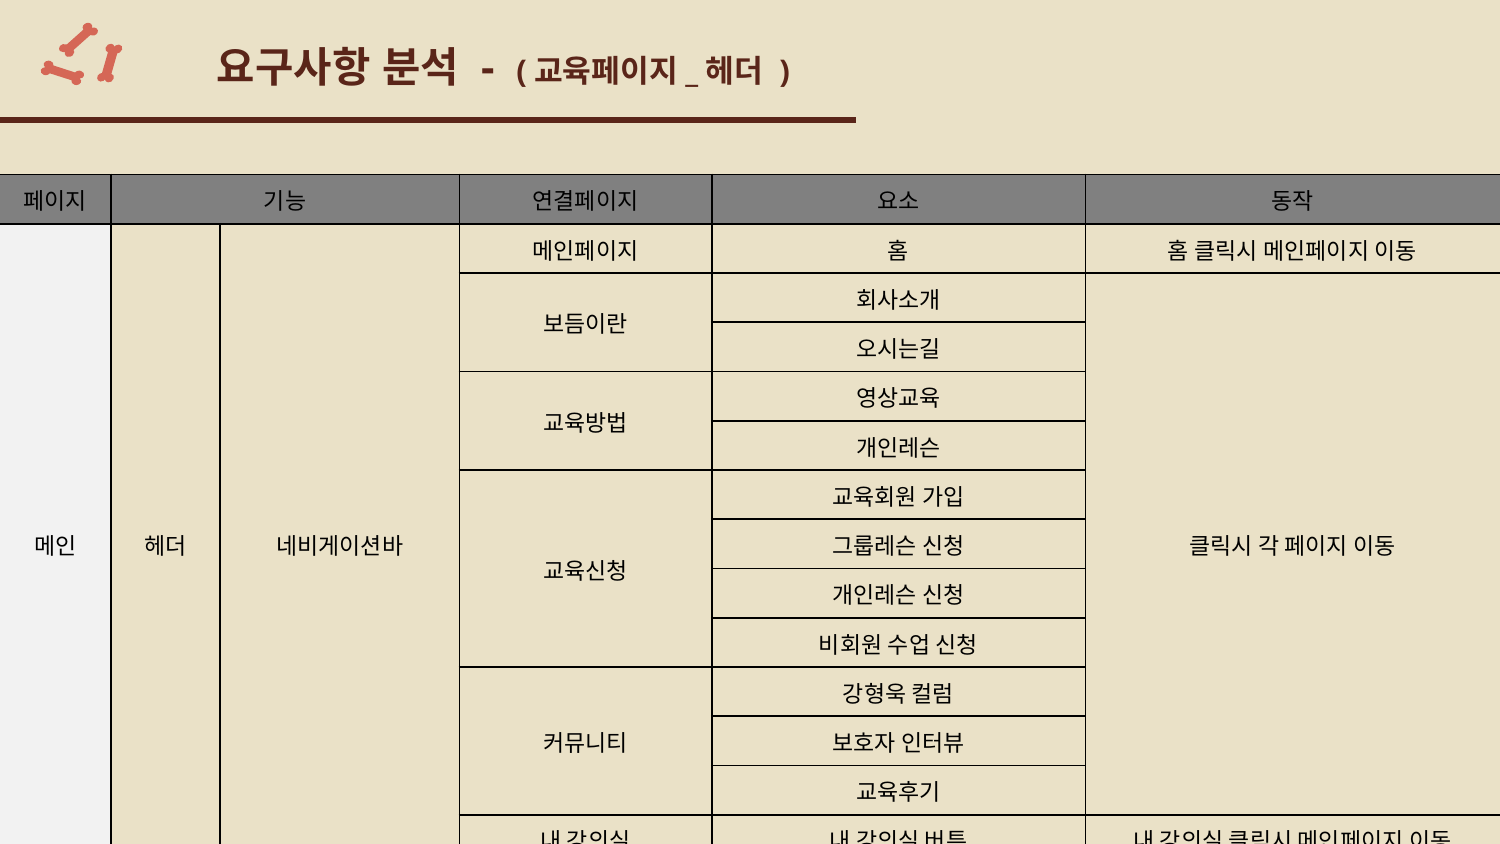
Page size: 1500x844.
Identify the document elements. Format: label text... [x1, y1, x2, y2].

table_cell 개인레슨 [713, 422, 1085, 469]
table_cell 영상교육 [713, 372, 1085, 420]
table_cell 메인 [0, 225, 110, 844]
table_header 동작 [1086, 175, 1500, 223]
table_header 페이지 [0, 175, 110, 223]
table_cell 커뮤니티 [460, 668, 711, 814]
table_header 연결페이지 [460, 175, 711, 223]
table_header 기능 [112, 175, 459, 223]
table_cell 클릭시 각 페이지 이동 [1086, 274, 1500, 814]
table_cell 교육신청 [460, 471, 711, 666]
table_cell 그룹레슨 신청 [713, 520, 1085, 568]
table_cell 내 강의실 [460, 816, 711, 844]
table_cell 강형욱 컬럼 [713, 668, 1085, 715]
table_cell 교육후기 [713, 766, 1085, 814]
table_cell 교육방법 [460, 372, 711, 469]
table_cell 내 강의실 버튼 [713, 816, 1085, 844]
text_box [39, 25, 130, 86]
table_cell 교육회원 가입 [713, 471, 1085, 518]
table_cell 비회원 수업 신청 [713, 619, 1085, 666]
table_cell 보듬이란 [460, 274, 711, 371]
table_cell 헤더 [112, 225, 219, 844]
table_cell 내 강의실 클릭시 메인페이지 이동 [1086, 816, 1500, 844]
table_cell 홈 [713, 225, 1085, 272]
table_cell 오시는길 [713, 323, 1085, 371]
table_cell 네비게이션바 [221, 225, 459, 844]
table_cell 회사소개 [713, 274, 1085, 321]
title 요구사항 분석 - (교육페이지_헤더 ) [0, 25, 1007, 120]
table_cell 보호자 인터뷰 [713, 717, 1085, 765]
table_header 요소 [713, 175, 1085, 223]
table_cell 홈 클릭시 메인페이지 이동 [1086, 225, 1500, 272]
table_cell 개인레슨 신청 [713, 569, 1085, 617]
table_cell 메인페이지 [460, 225, 711, 272]
